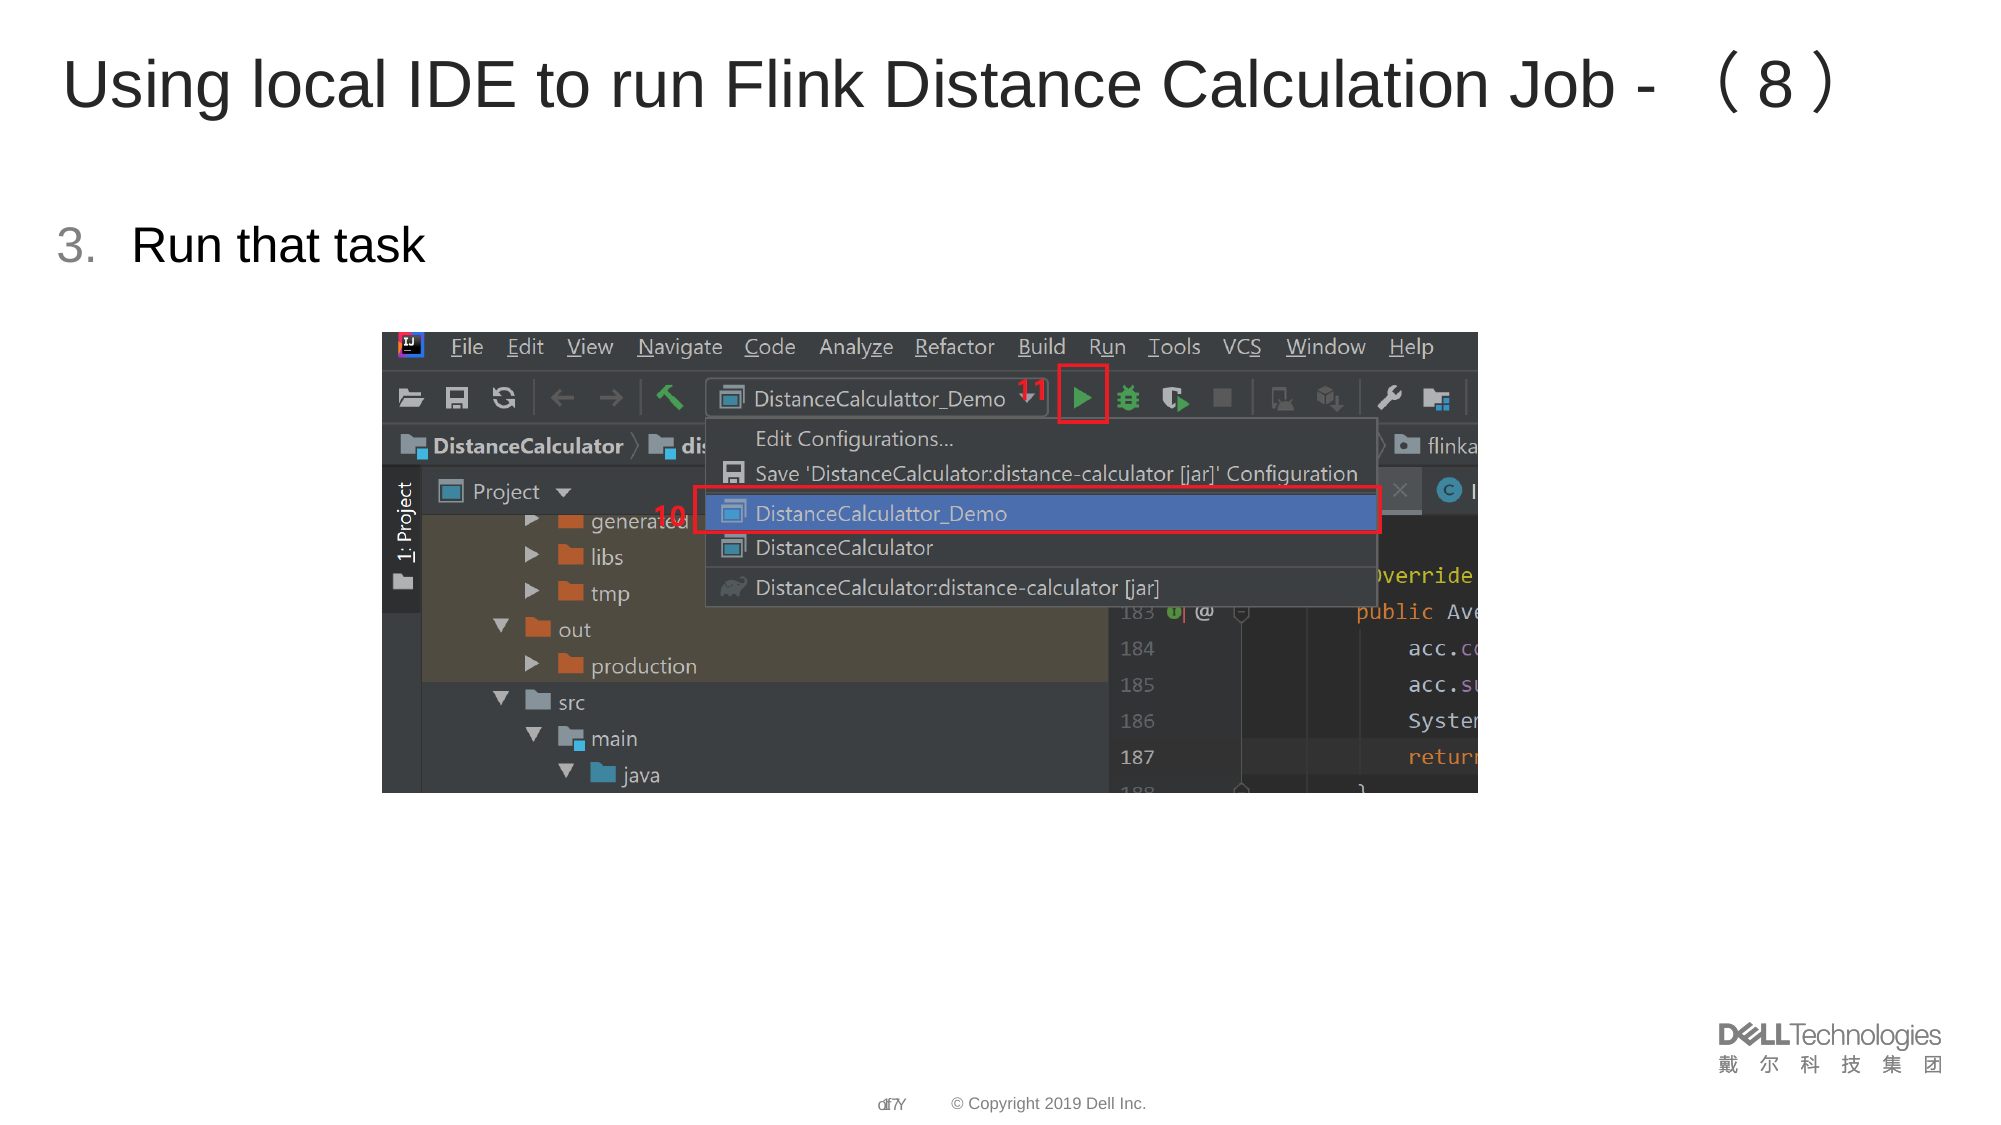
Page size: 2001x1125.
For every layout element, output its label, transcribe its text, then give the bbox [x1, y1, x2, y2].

picture [1625, 1021, 2001, 1075]
title Using local IDE to run Flink Distance Calculation Job -（8） [62, 50, 1938, 123]
picture [382, 332, 1478, 793]
list Run that task [56, 212, 1932, 938]
